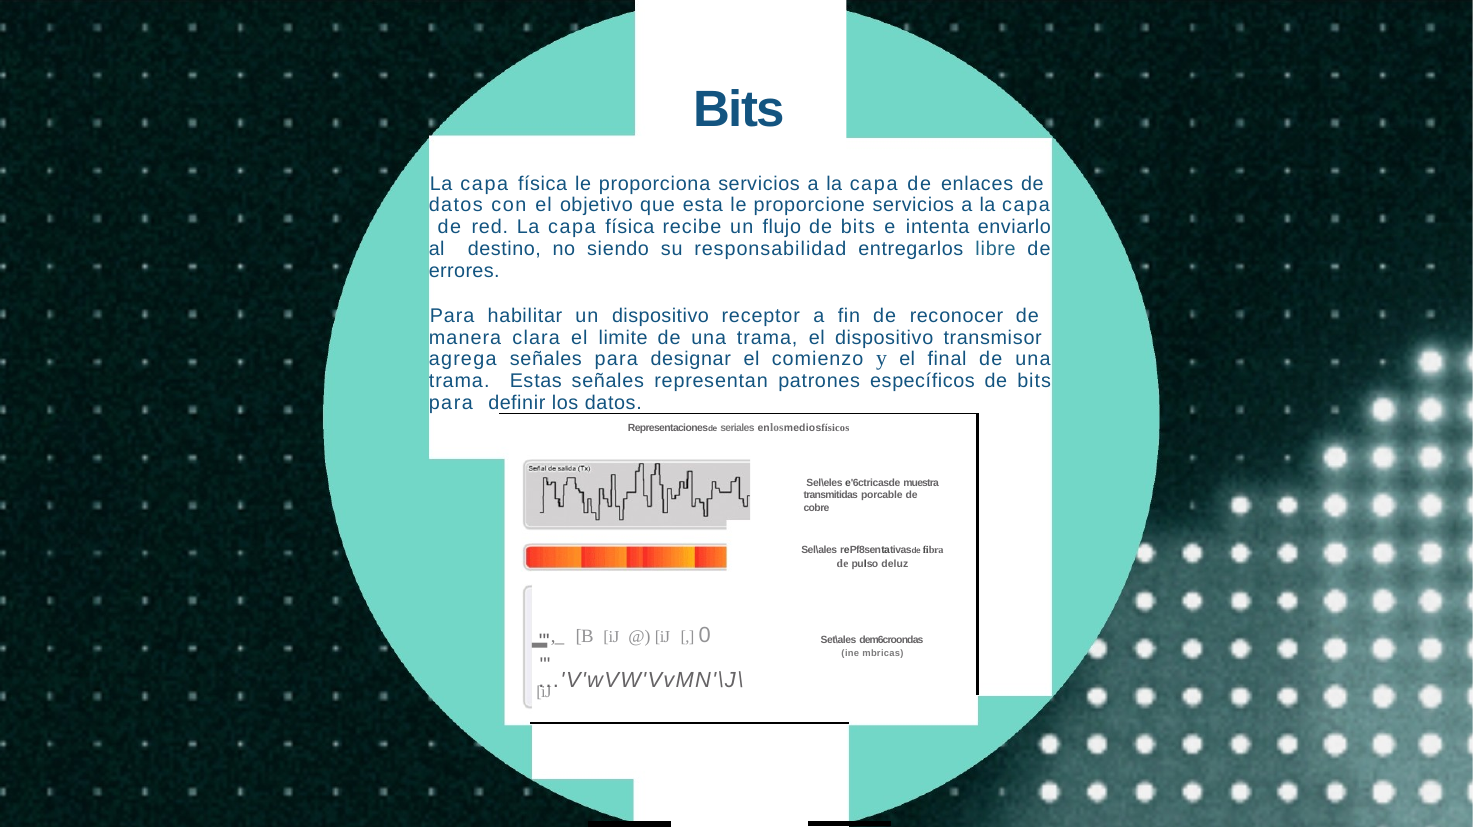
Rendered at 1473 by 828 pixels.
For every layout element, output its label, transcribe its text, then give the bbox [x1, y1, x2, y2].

text_box La capa física le proporciona servicios a la capa de enlaces de datos con el objetivo que esta le proporcione servicios a la capa de red. La capa física recibe un flujo de bits e intenta enviarlo al destino, no siendo su responsabilidad entregarlos libre de errores. Para habilitar un dispositivo receptor a fin de reconocer de manera clara el limite de una trama, el dispositivo transmisor agrega señales para designar el comienzo y el final de una trama. Estas señales representan patrones específicos de bits para definir los datos. [426, 168, 1053, 414]
text_box "' '" [536, 627, 553, 664]
text_box Representacionesde seriales enlosmediosfísicos [625, 417, 855, 434]
title Bits [691, 73, 788, 168]
text_box Sel\eles e'6ctricasde muestra transmitidas porcable de cobre [801, 473, 944, 514]
text_box [0, 0, 751, 827]
text_box [846, 0, 1473, 827]
text_box -,_ [B [iJ @) [iJ [,] 0 [iJ [521, 530, 723, 702]
text_box Set\ales dem6croondas (ine mbricas) [818, 630, 926, 658]
text_box Sel\ales rePf8sentativasde fibra de pulso deluz [799, 542, 946, 570]
text_box ...'V'wVW'VvMN'\J\ [536, 664, 751, 693]
